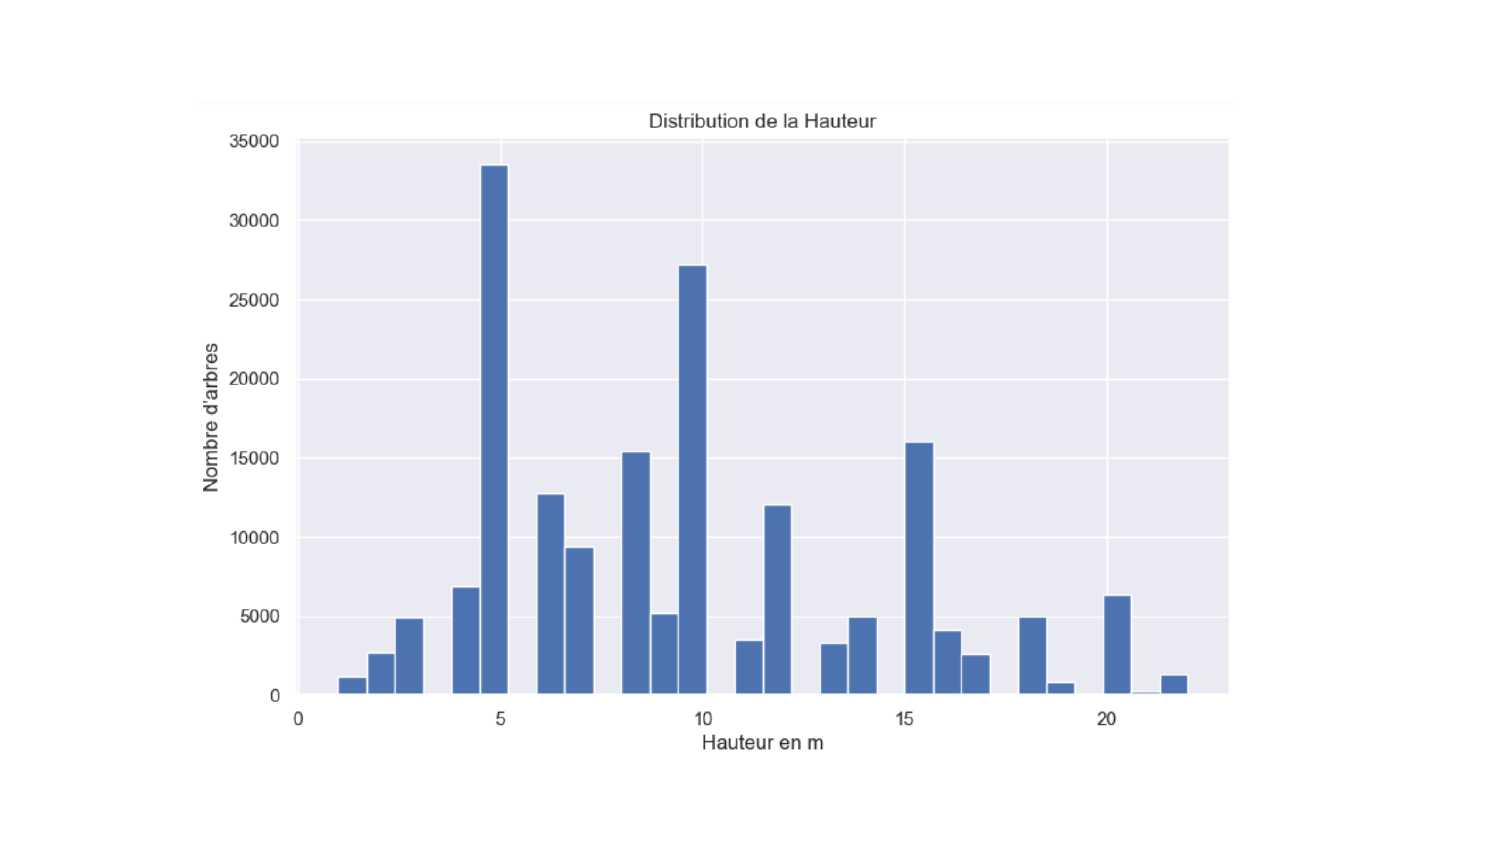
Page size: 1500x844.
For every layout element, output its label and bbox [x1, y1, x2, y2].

picture [195, 101, 1237, 759]
